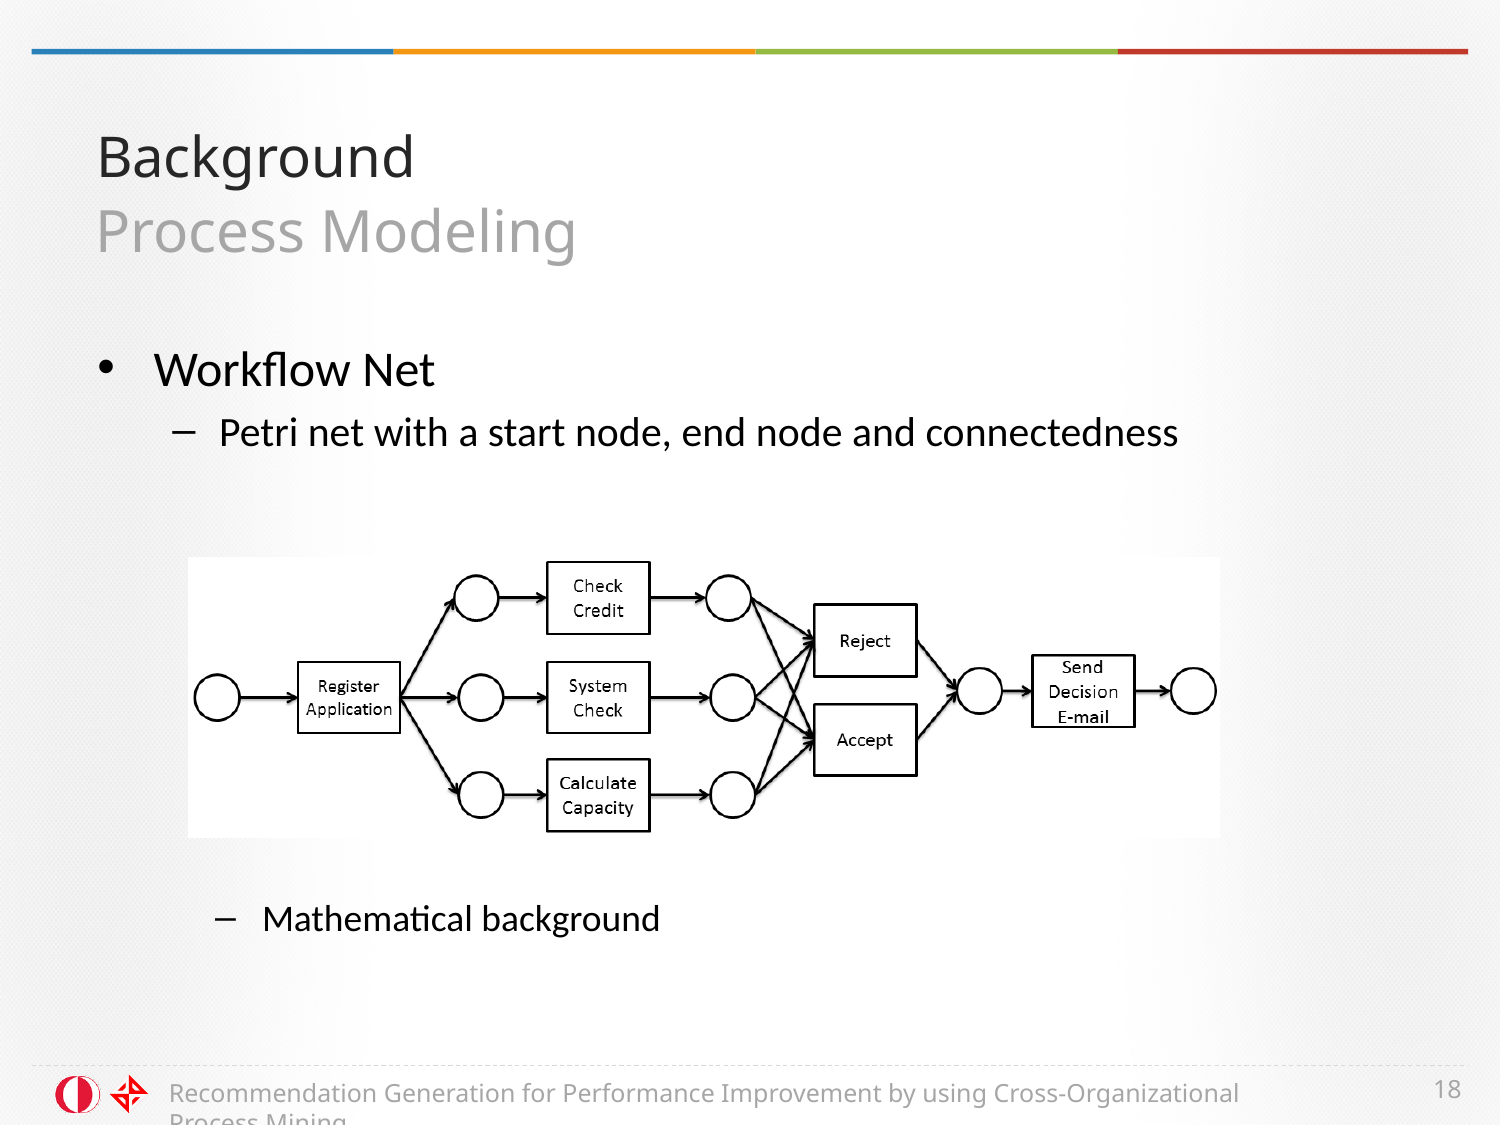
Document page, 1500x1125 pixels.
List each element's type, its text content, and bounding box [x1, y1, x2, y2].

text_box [31, 48, 1469, 55]
picture [178, 1116, 267, 1125]
text_box Background [81, 114, 1500, 187]
text_box Process Modeling [80, 187, 1500, 272]
picture [272, 1116, 281, 1125]
text_box Mathematical background [128, 888, 1407, 1065]
picture [173, 1116, 180, 1123]
text_box Workflow Net Petri net with a start node, end node and connectedness [85, 330, 1364, 512]
picture [0, 0, 1500, 1125]
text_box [31, 1065, 1477, 1116]
